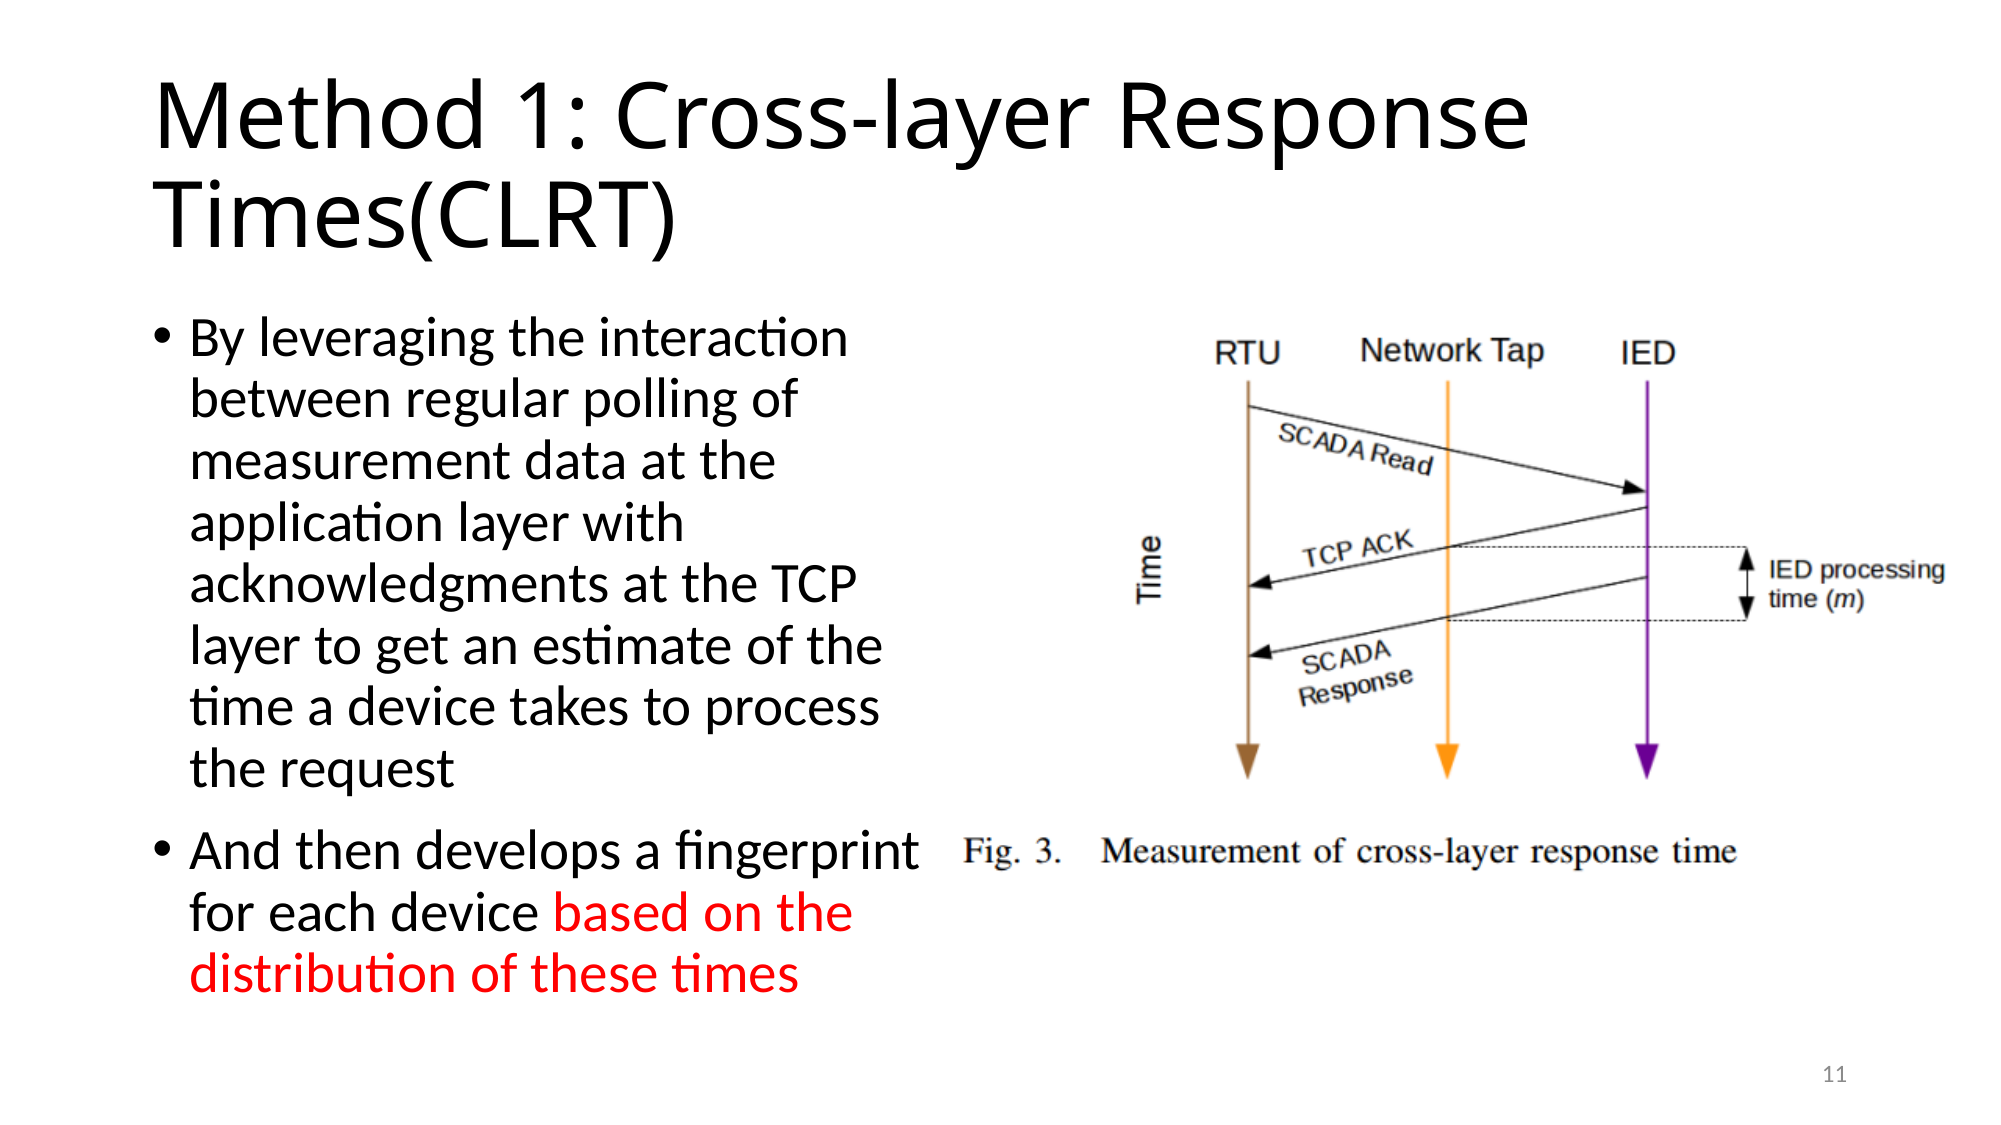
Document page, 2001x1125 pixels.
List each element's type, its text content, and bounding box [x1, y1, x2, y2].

list By leveraging the interaction between regular polling of measurement data at the application layer with acknowledgments at the TCP layer to get an estimate of the time a device takes to process the request And then develops a fingerprint for each device based on the distribution of these times [137, 299, 960, 1014]
picture [934, 299, 2000, 880]
slide_number 11 [1412, 1042, 1863, 1103]
title Method 1: Cross-layer Response Times(CLRT) [137, 59, 1863, 278]
